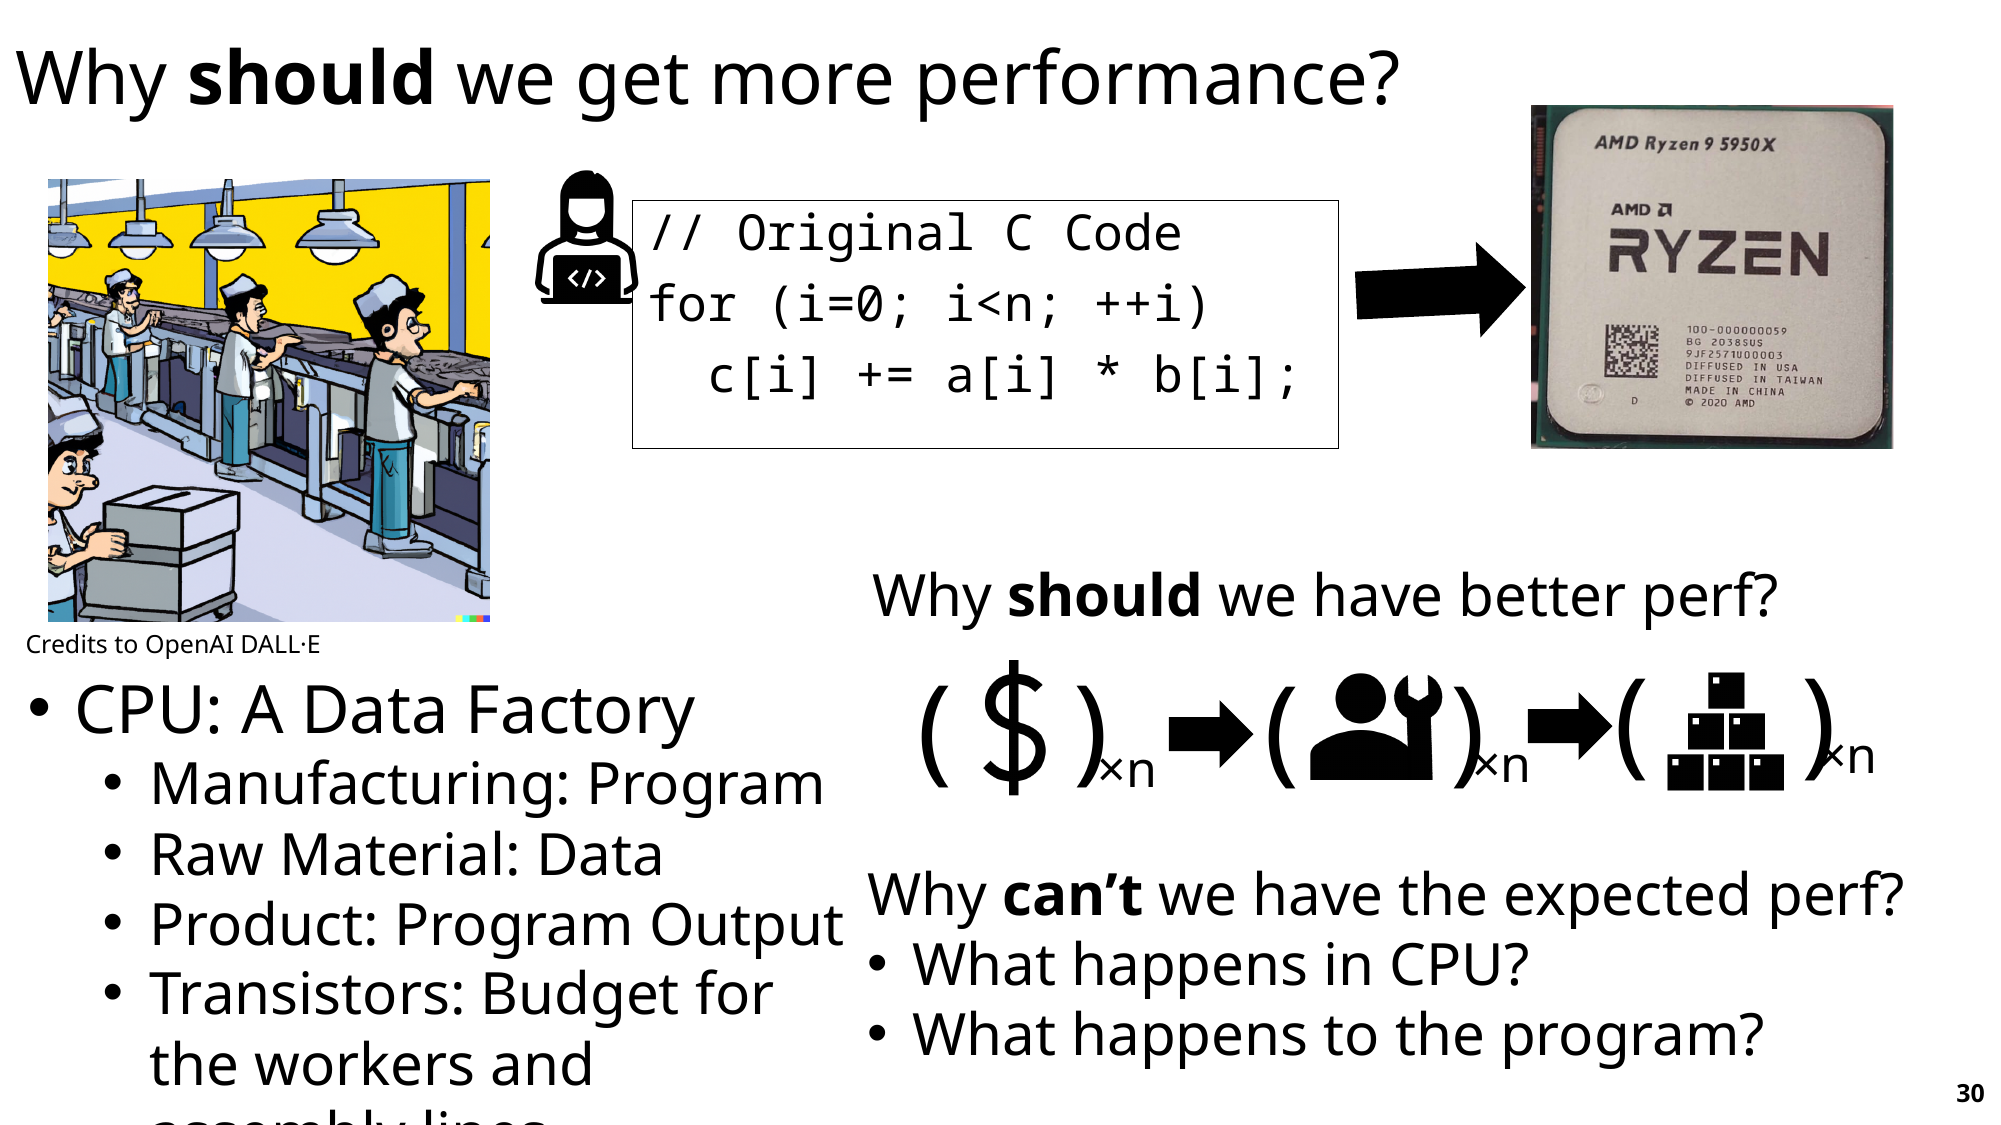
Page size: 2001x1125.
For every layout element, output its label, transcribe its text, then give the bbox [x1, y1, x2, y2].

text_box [1257, 645, 1548, 850]
slide_number 30 [1929, 1064, 2000, 1125]
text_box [908, 645, 1174, 807]
text_box CPU: A Data Factory Manufacturing: Program Raw Material: Data Product: Program Output Transistors: Budget for the workers and assembly lines [12, 659, 879, 1125]
text_box Why should we have better perf? [857, 550, 1794, 636]
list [47, 178, 491, 622]
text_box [1607, 637, 1894, 807]
text_box Why can’t we have the expected perf? What happens in CPU? What happens to the program? [852, 850, 1920, 1075]
picture [1530, 104, 1894, 450]
text_box // Original C Code for (i=0; i<n; ++i) c[i] += a[i] * b[i]; [632, 200, 1339, 449]
title Why should we get more performance? [0, 0, 1459, 165]
text_box [1353, 238, 1529, 342]
picture [510, 156, 662, 308]
text_box [1548, 688, 1607, 764]
text_box Credits to OpenAI DALL·E [10, 621, 337, 667]
text_box [1174, 696, 1256, 772]
